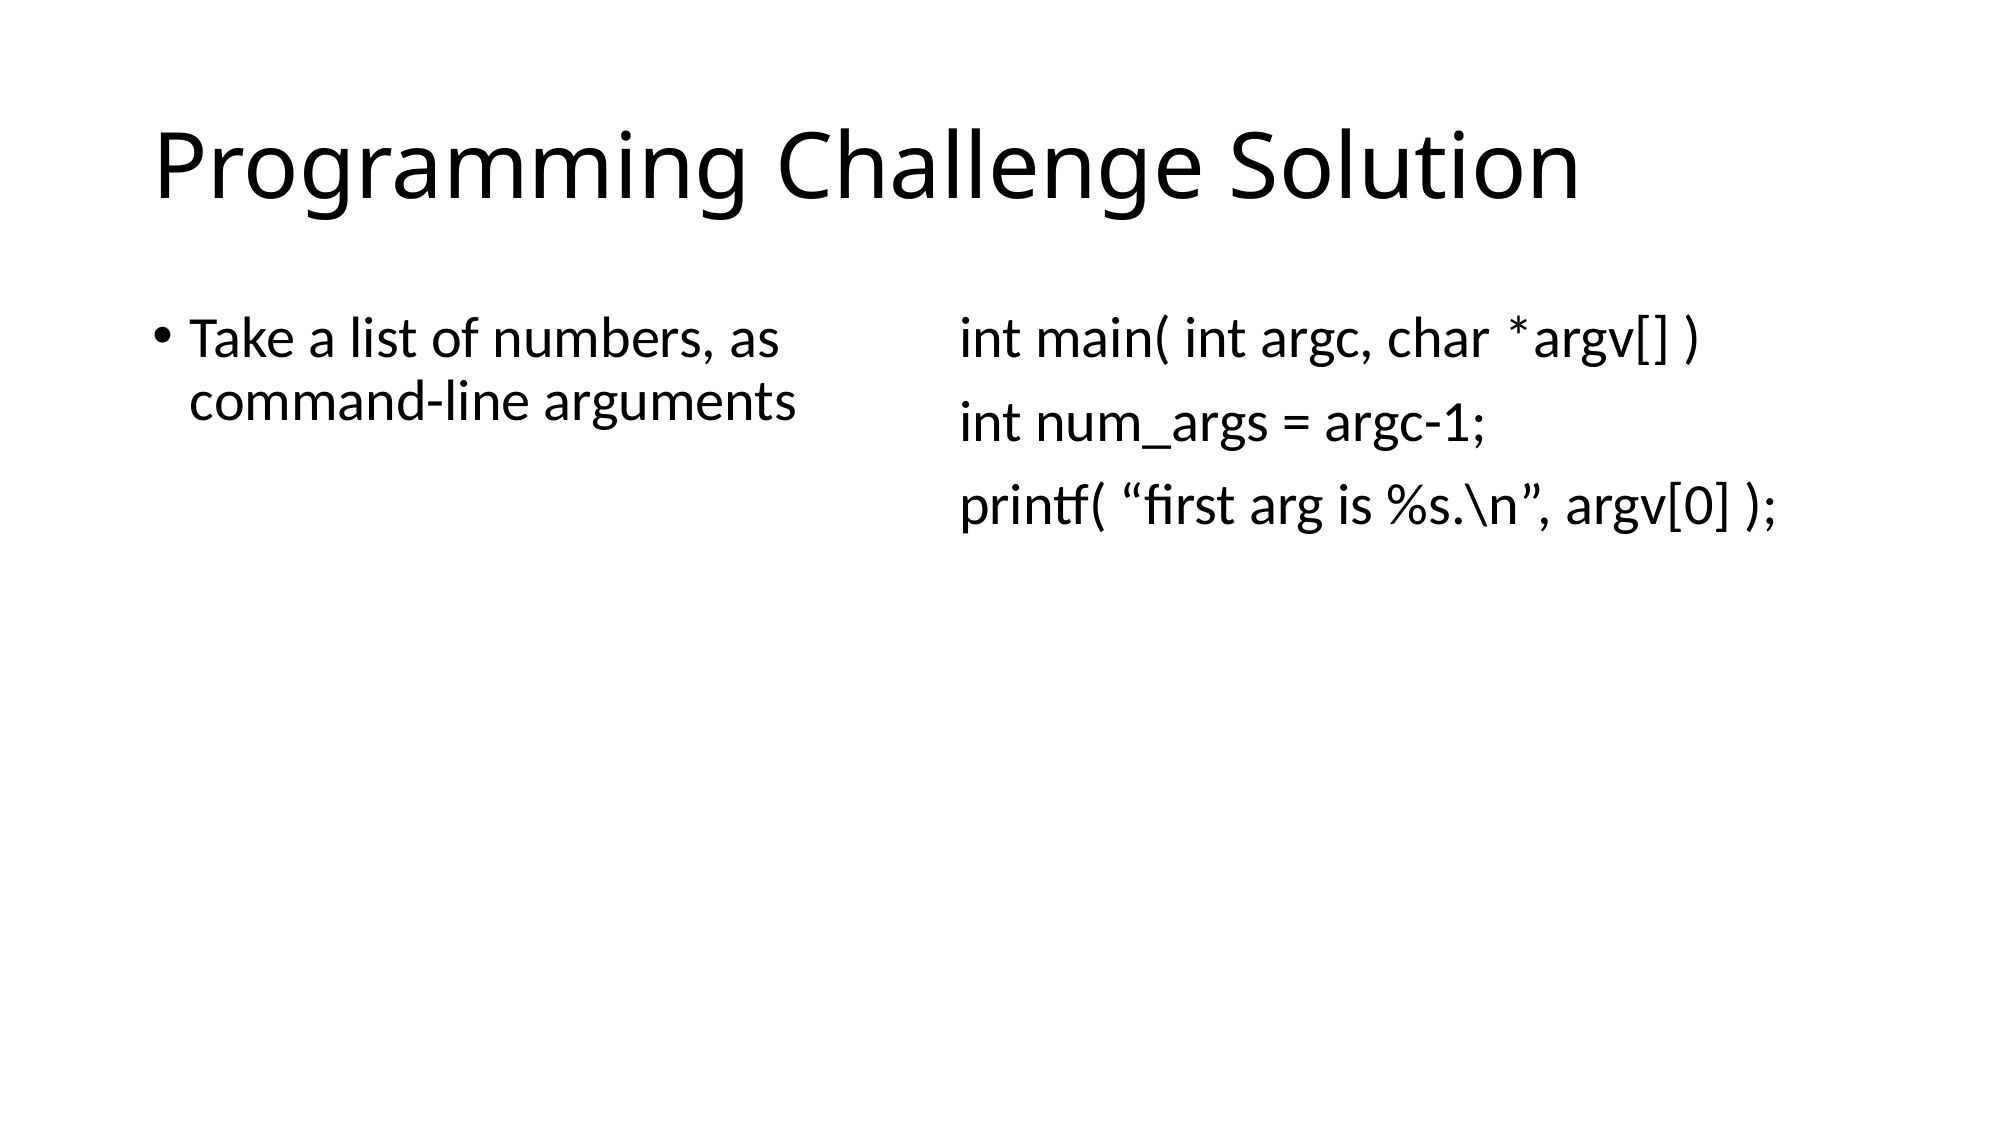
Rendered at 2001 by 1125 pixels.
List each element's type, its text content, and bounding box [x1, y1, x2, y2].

list Take a list of numbers, as command-line arguments [137, 299, 944, 1014]
title Programming Challenge Solution [137, 59, 1863, 278]
list int main( int argc, char *argv[] ) int num_args = argc-1; printf( “first arg is %s.\n”, argv[0] ); [944, 299, 1863, 1014]
